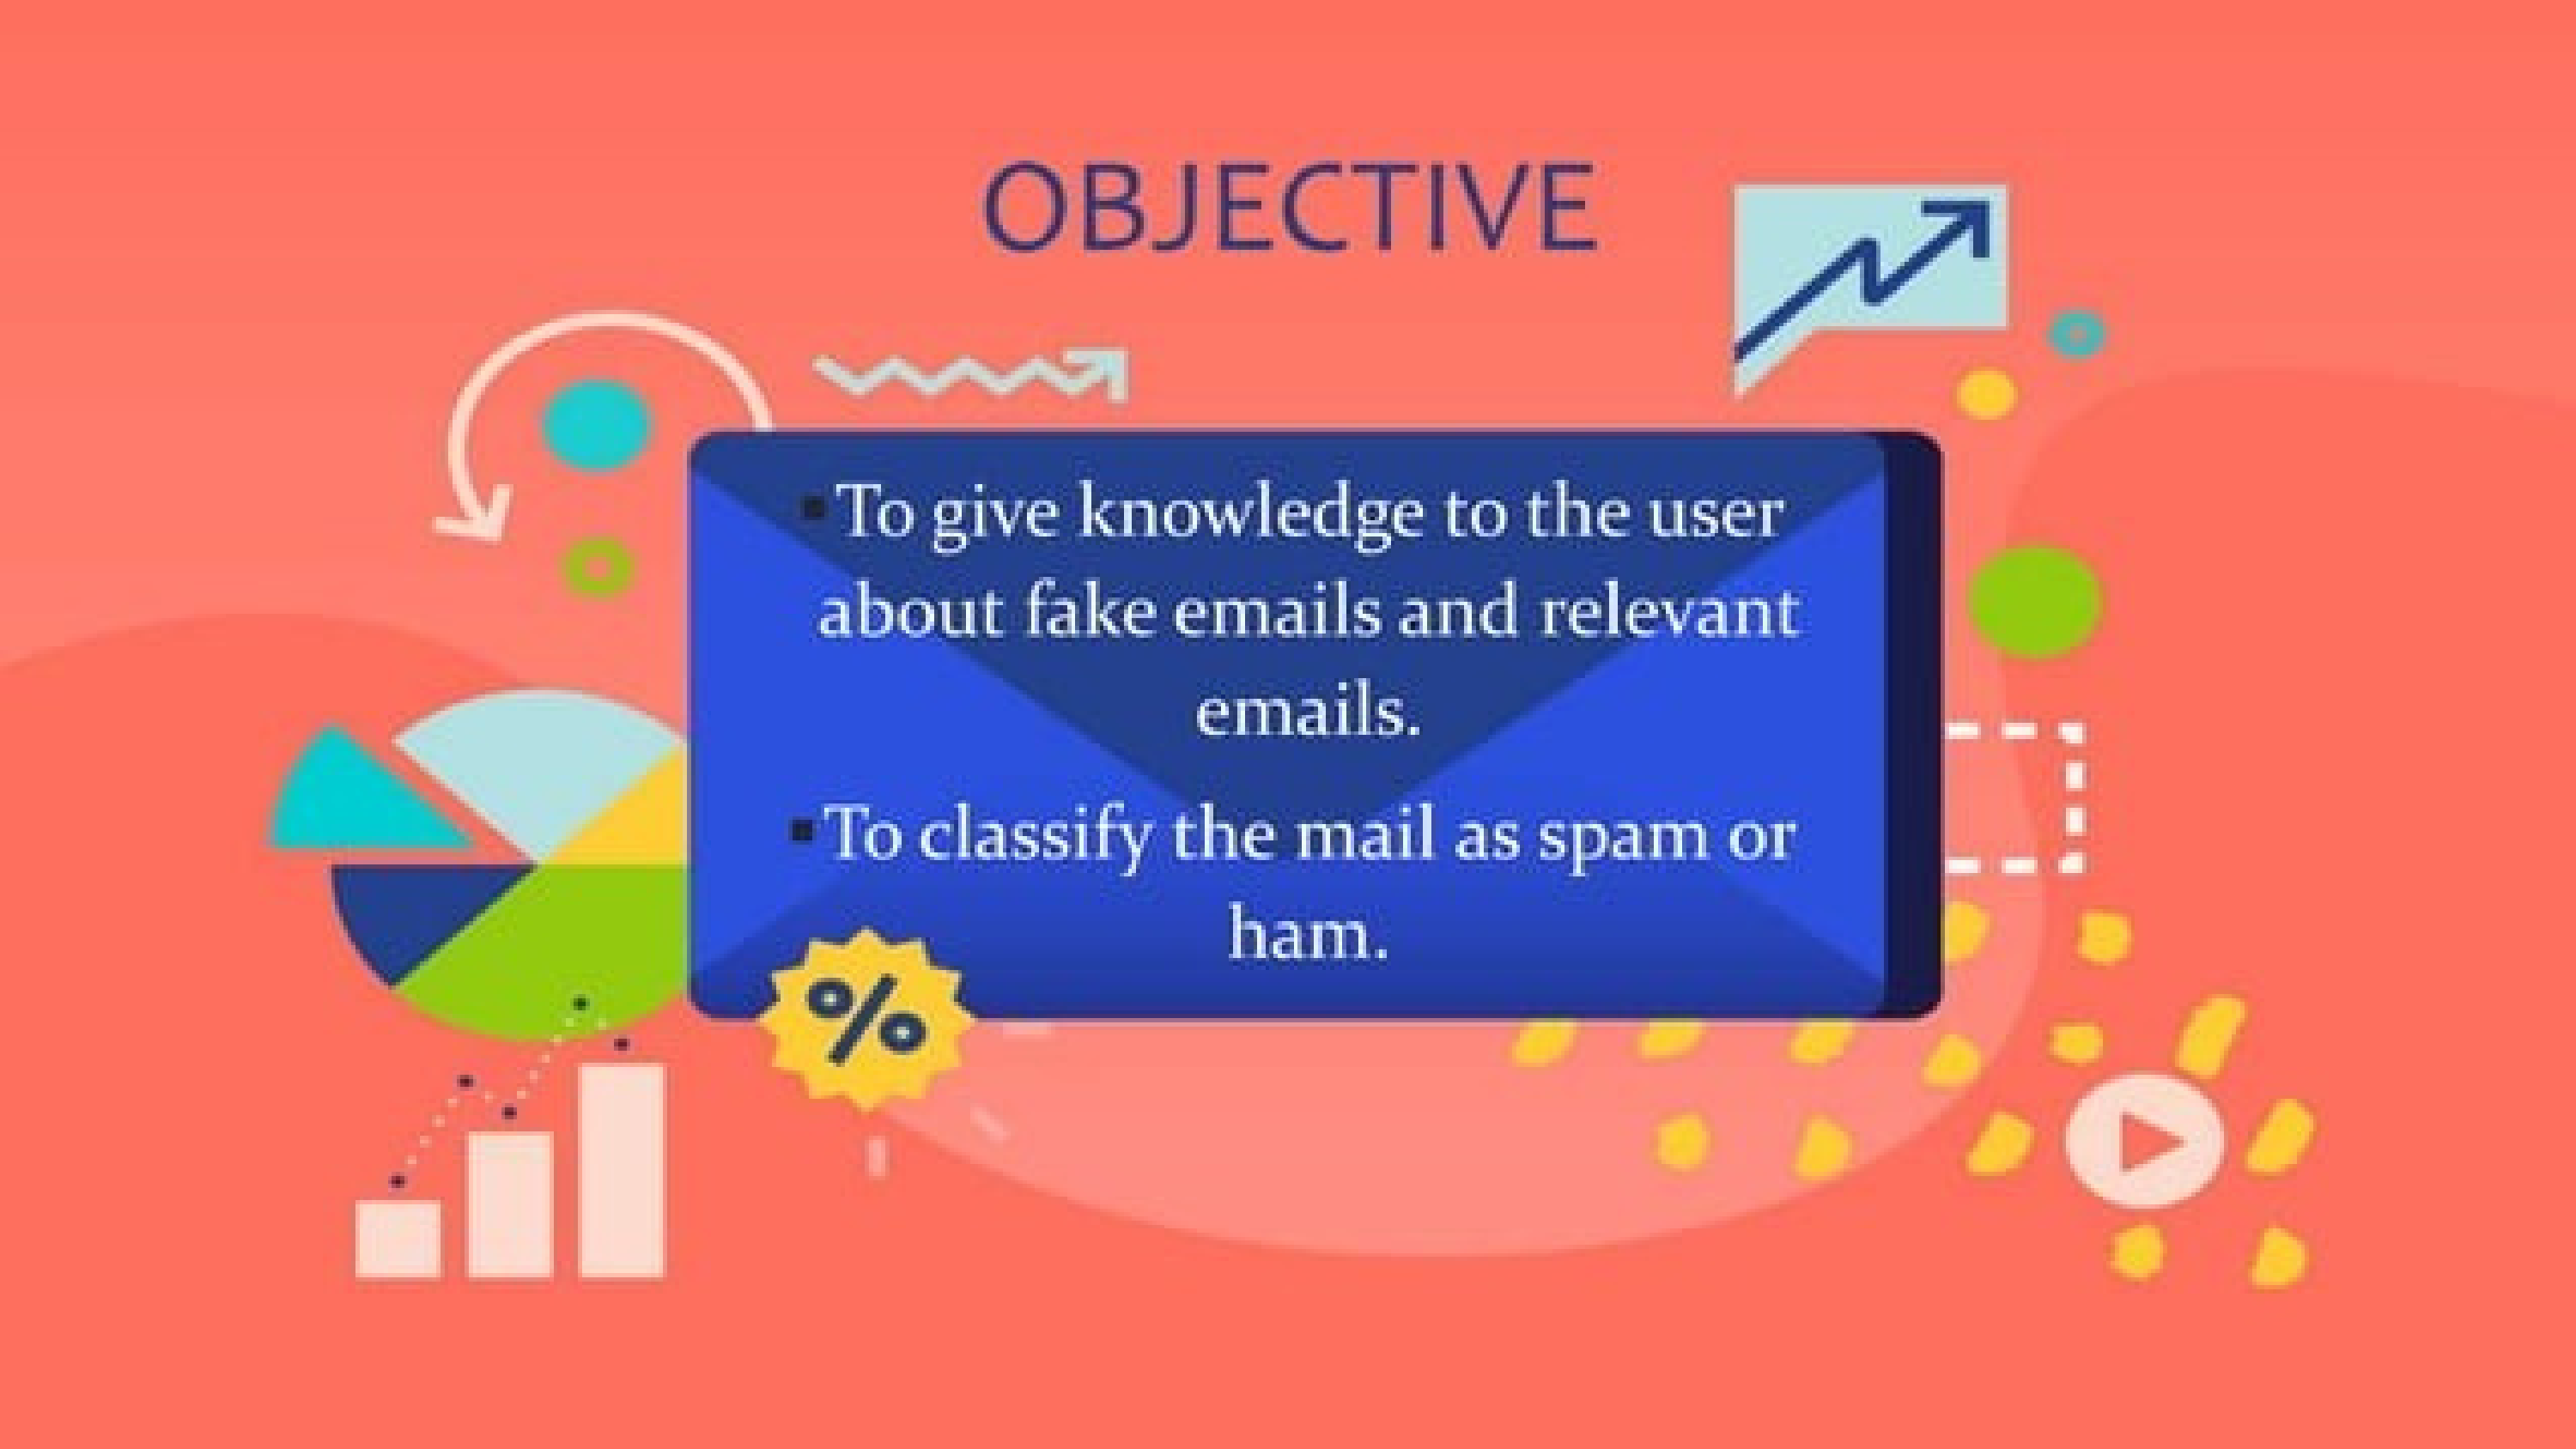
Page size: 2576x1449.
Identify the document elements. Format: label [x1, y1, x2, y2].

text_box [0, 0, 2576, 1449]
